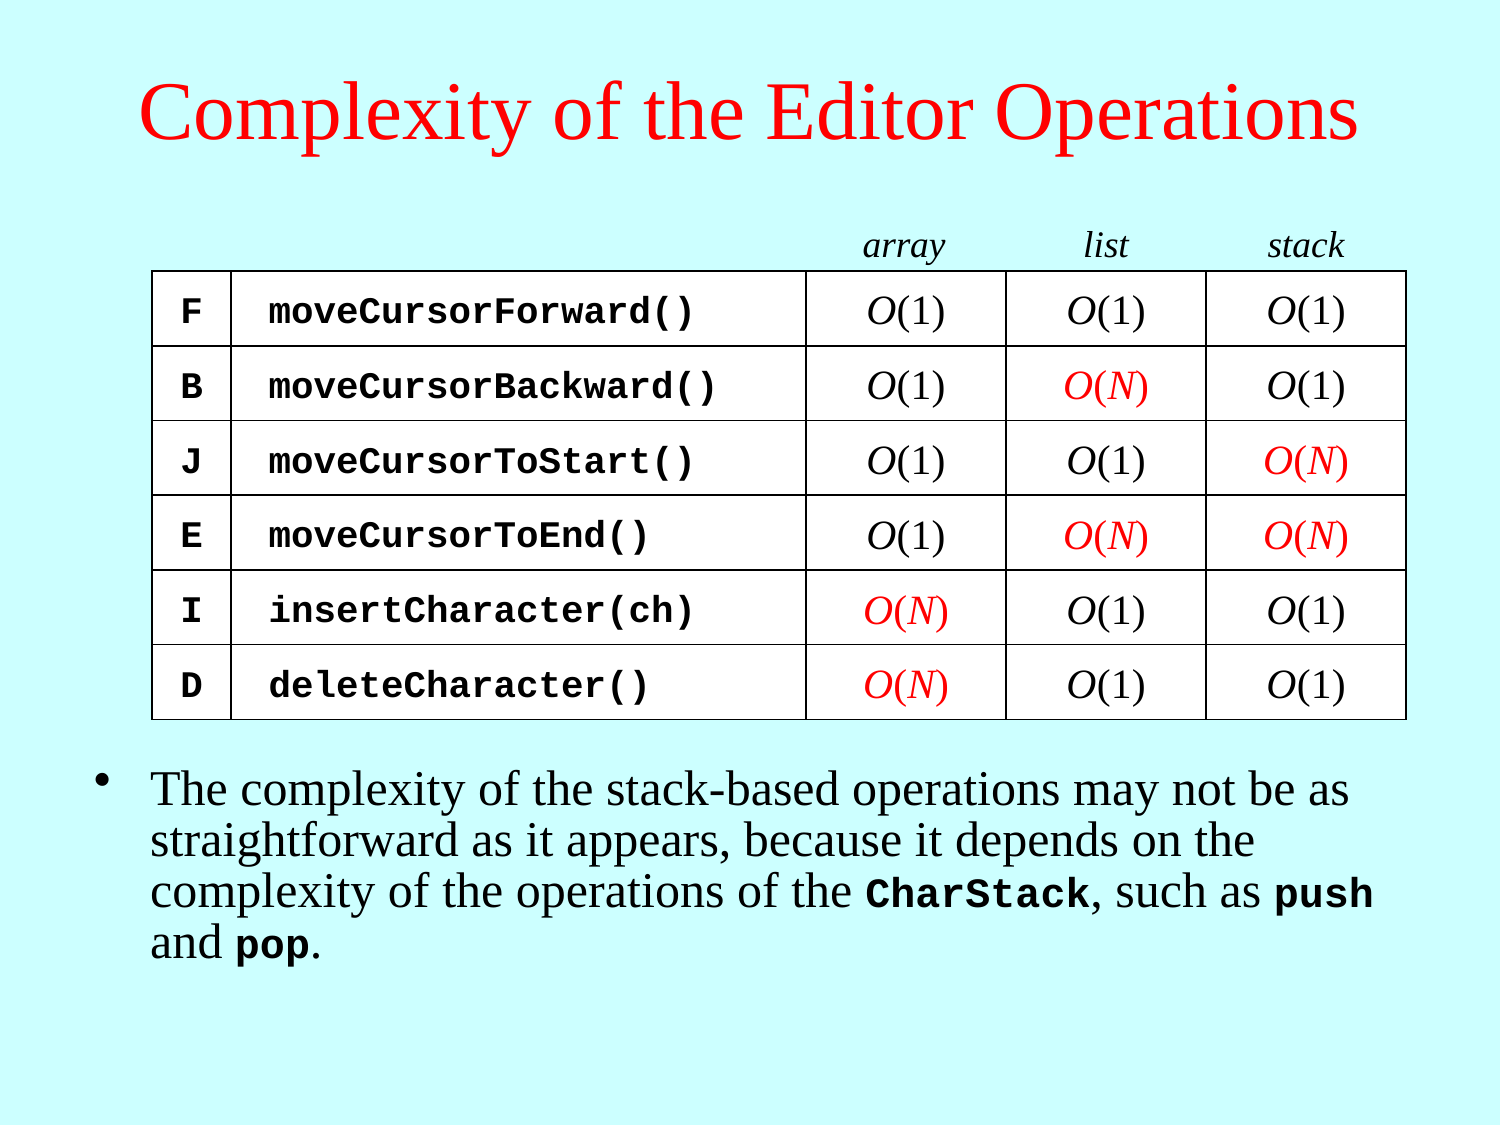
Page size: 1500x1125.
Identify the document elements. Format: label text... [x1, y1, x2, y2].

text_box moveCursorToEnd() [231, 495, 806, 570]
text_box O(1) [806, 345, 1006, 420]
text_box O(N) [1006, 495, 1207, 570]
text_box J [152, 420, 231, 495]
text_box stack [1207, 212, 1407, 273]
text_box O(N) [1207, 495, 1407, 570]
text_box D [152, 644, 231, 720]
text_box I [152, 570, 231, 644]
text_box O(N) [1207, 420, 1407, 495]
text_box deleteCharacter() [231, 644, 806, 720]
text_box F [152, 270, 231, 345]
text_box O(1) [1006, 420, 1207, 495]
text_box O(1) [1006, 644, 1207, 720]
text_box O(1) [1207, 644, 1407, 720]
text_box The complexity of the stack-based operations may not be as straightforward as it appears, because it depends on the complexity of the operations of the CharStack, such as push and pop. [79, 757, 1419, 988]
text_box O(1) [806, 420, 1006, 495]
text_box O(1) [806, 270, 1006, 345]
text_box O(1) [1006, 273, 1207, 345]
text_box O(N) [806, 644, 1006, 720]
text_box O(1) [1006, 570, 1207, 644]
text_box list [1006, 212, 1207, 273]
text_box O(N) [1006, 345, 1207, 420]
text_box insertCharacter(ch) [231, 570, 806, 644]
text_box moveCursorToStart() [231, 420, 806, 495]
text_box E [152, 495, 231, 570]
text_box B [152, 345, 231, 420]
text_box O(1) [806, 495, 1006, 570]
text_box array [804, 212, 1004, 273]
text_box O(1) [1207, 273, 1407, 345]
title Complexity of the Editor Operations [0, 12, 1500, 201]
text_box O(1) [1207, 570, 1407, 644]
text_box moveCursorBackward() [231, 345, 806, 420]
text_box O(N) [806, 570, 1006, 644]
text_box O(1) [1207, 345, 1407, 420]
text_box moveCursorForward() [231, 270, 806, 345]
